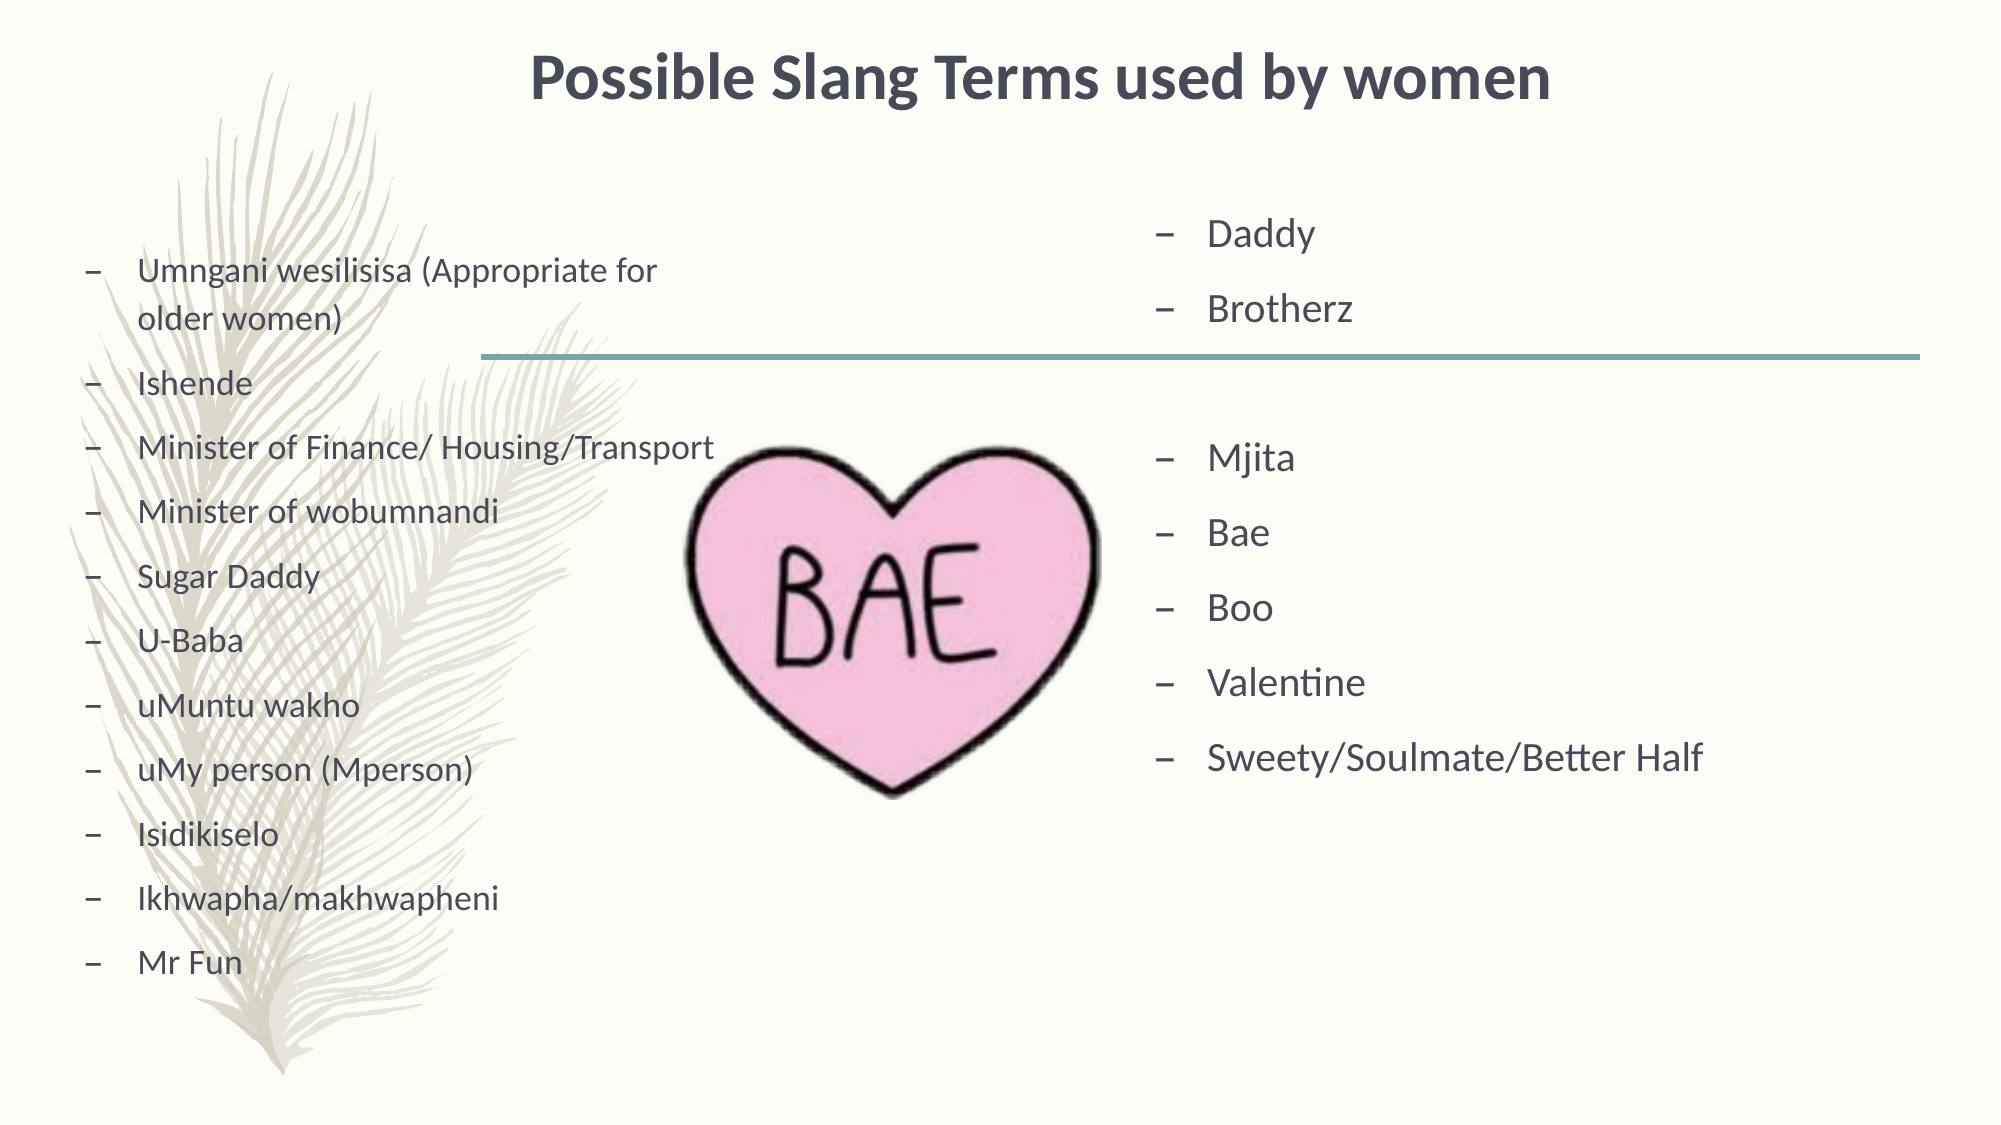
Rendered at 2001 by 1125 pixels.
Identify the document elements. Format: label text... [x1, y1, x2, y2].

title Possible Slang Terms used by women [120, 29, 1963, 193]
picture [680, 443, 1102, 801]
list Umngani wesilisisa (Appropriate for older women) Ishende Minister of Finance/ Housing/Transport Minister of wobumnandi Sugar Daddy U-Baba uMuntu wakho uMy person (Mperson) Isidikiselo Ikhwapha/makhwapheni Mr Fun [69, 234, 757, 994]
list Daddy Brotherz Mjita Bae Boo Valentine Sweety/Soulmate/Better Half [1139, 192, 1791, 994]
